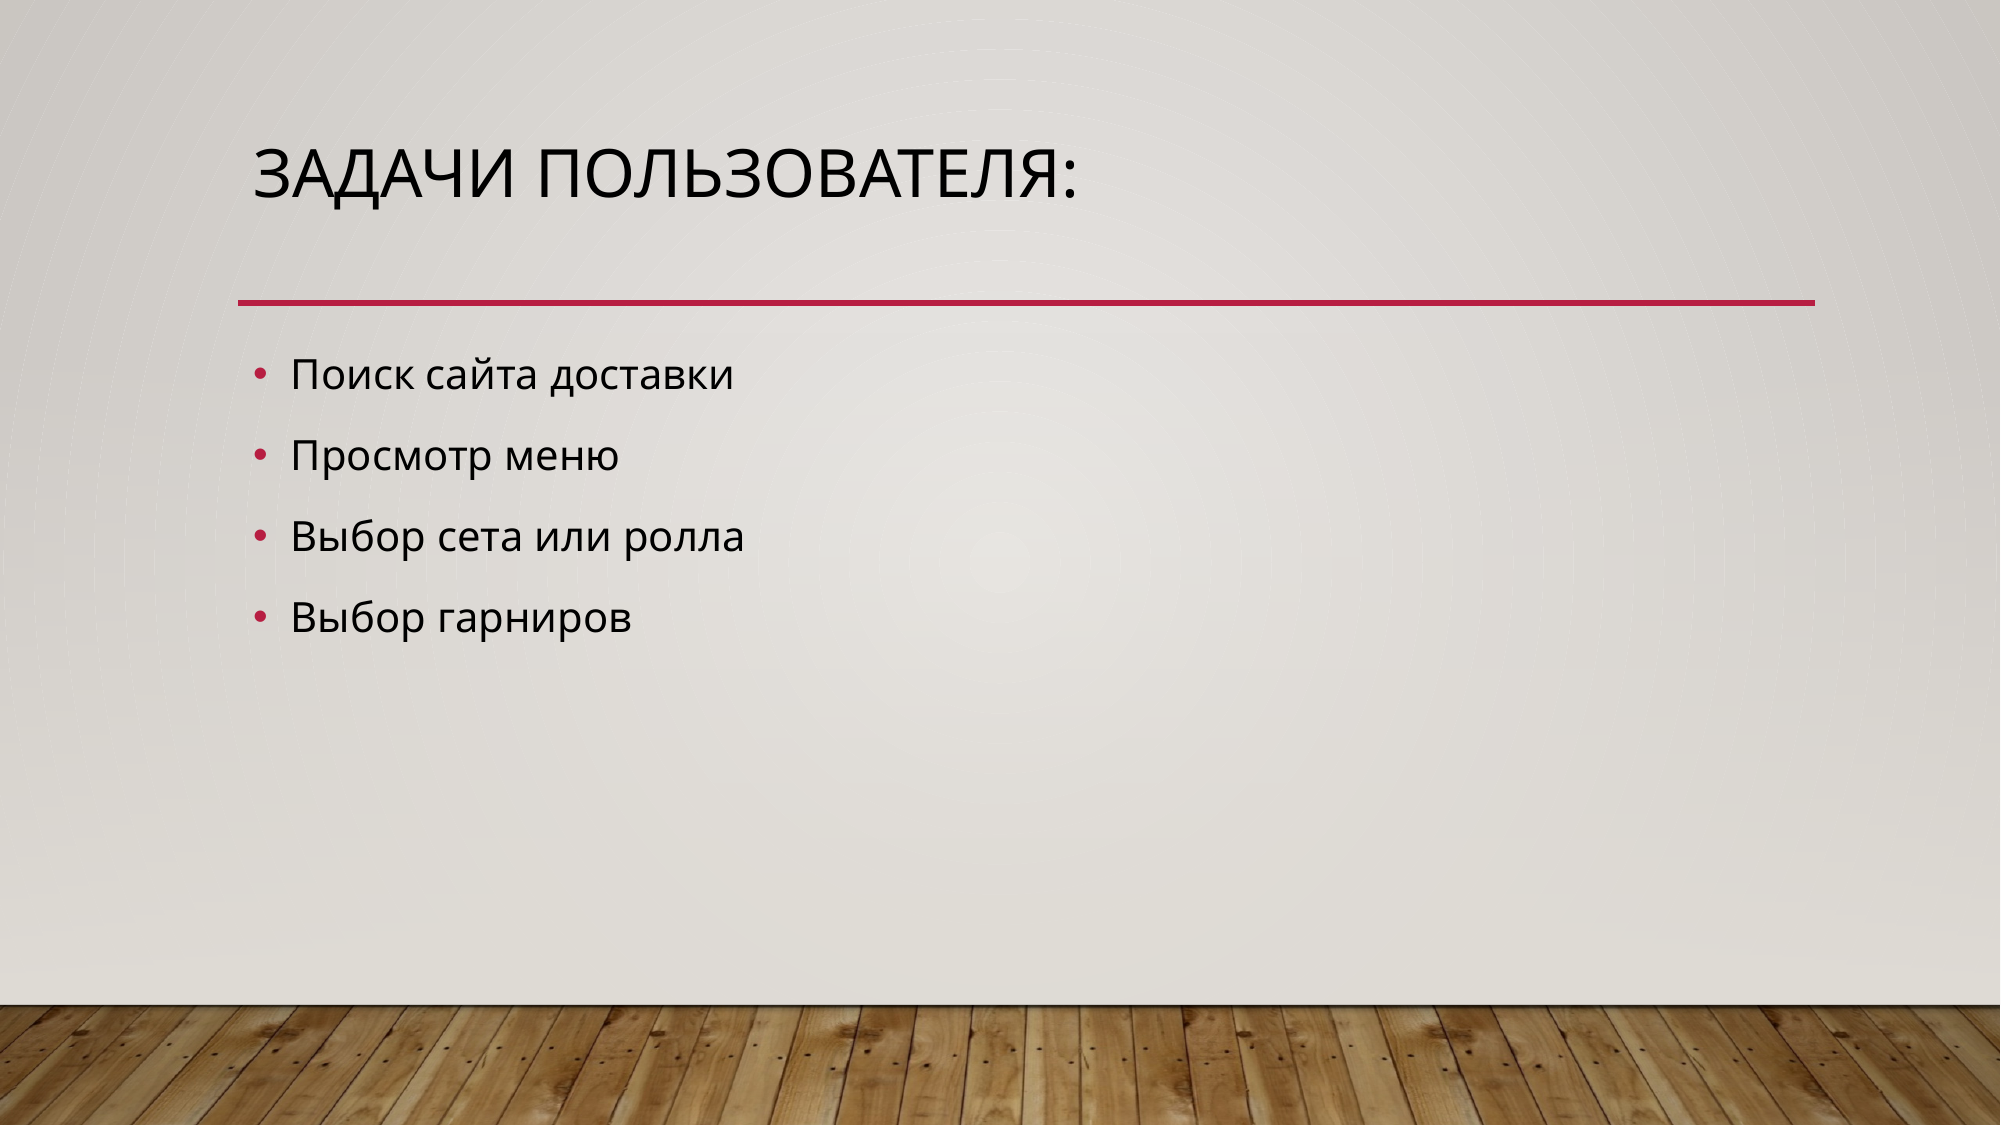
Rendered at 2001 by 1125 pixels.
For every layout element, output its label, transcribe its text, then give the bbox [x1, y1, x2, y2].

picture [0, 1005, 2000, 1125]
title Задачи пользователя: [238, 131, 1814, 305]
list Поиск сайта доставки Просмотр меню Выбор сета или ролла Выбор гарниров [238, 330, 1814, 897]
